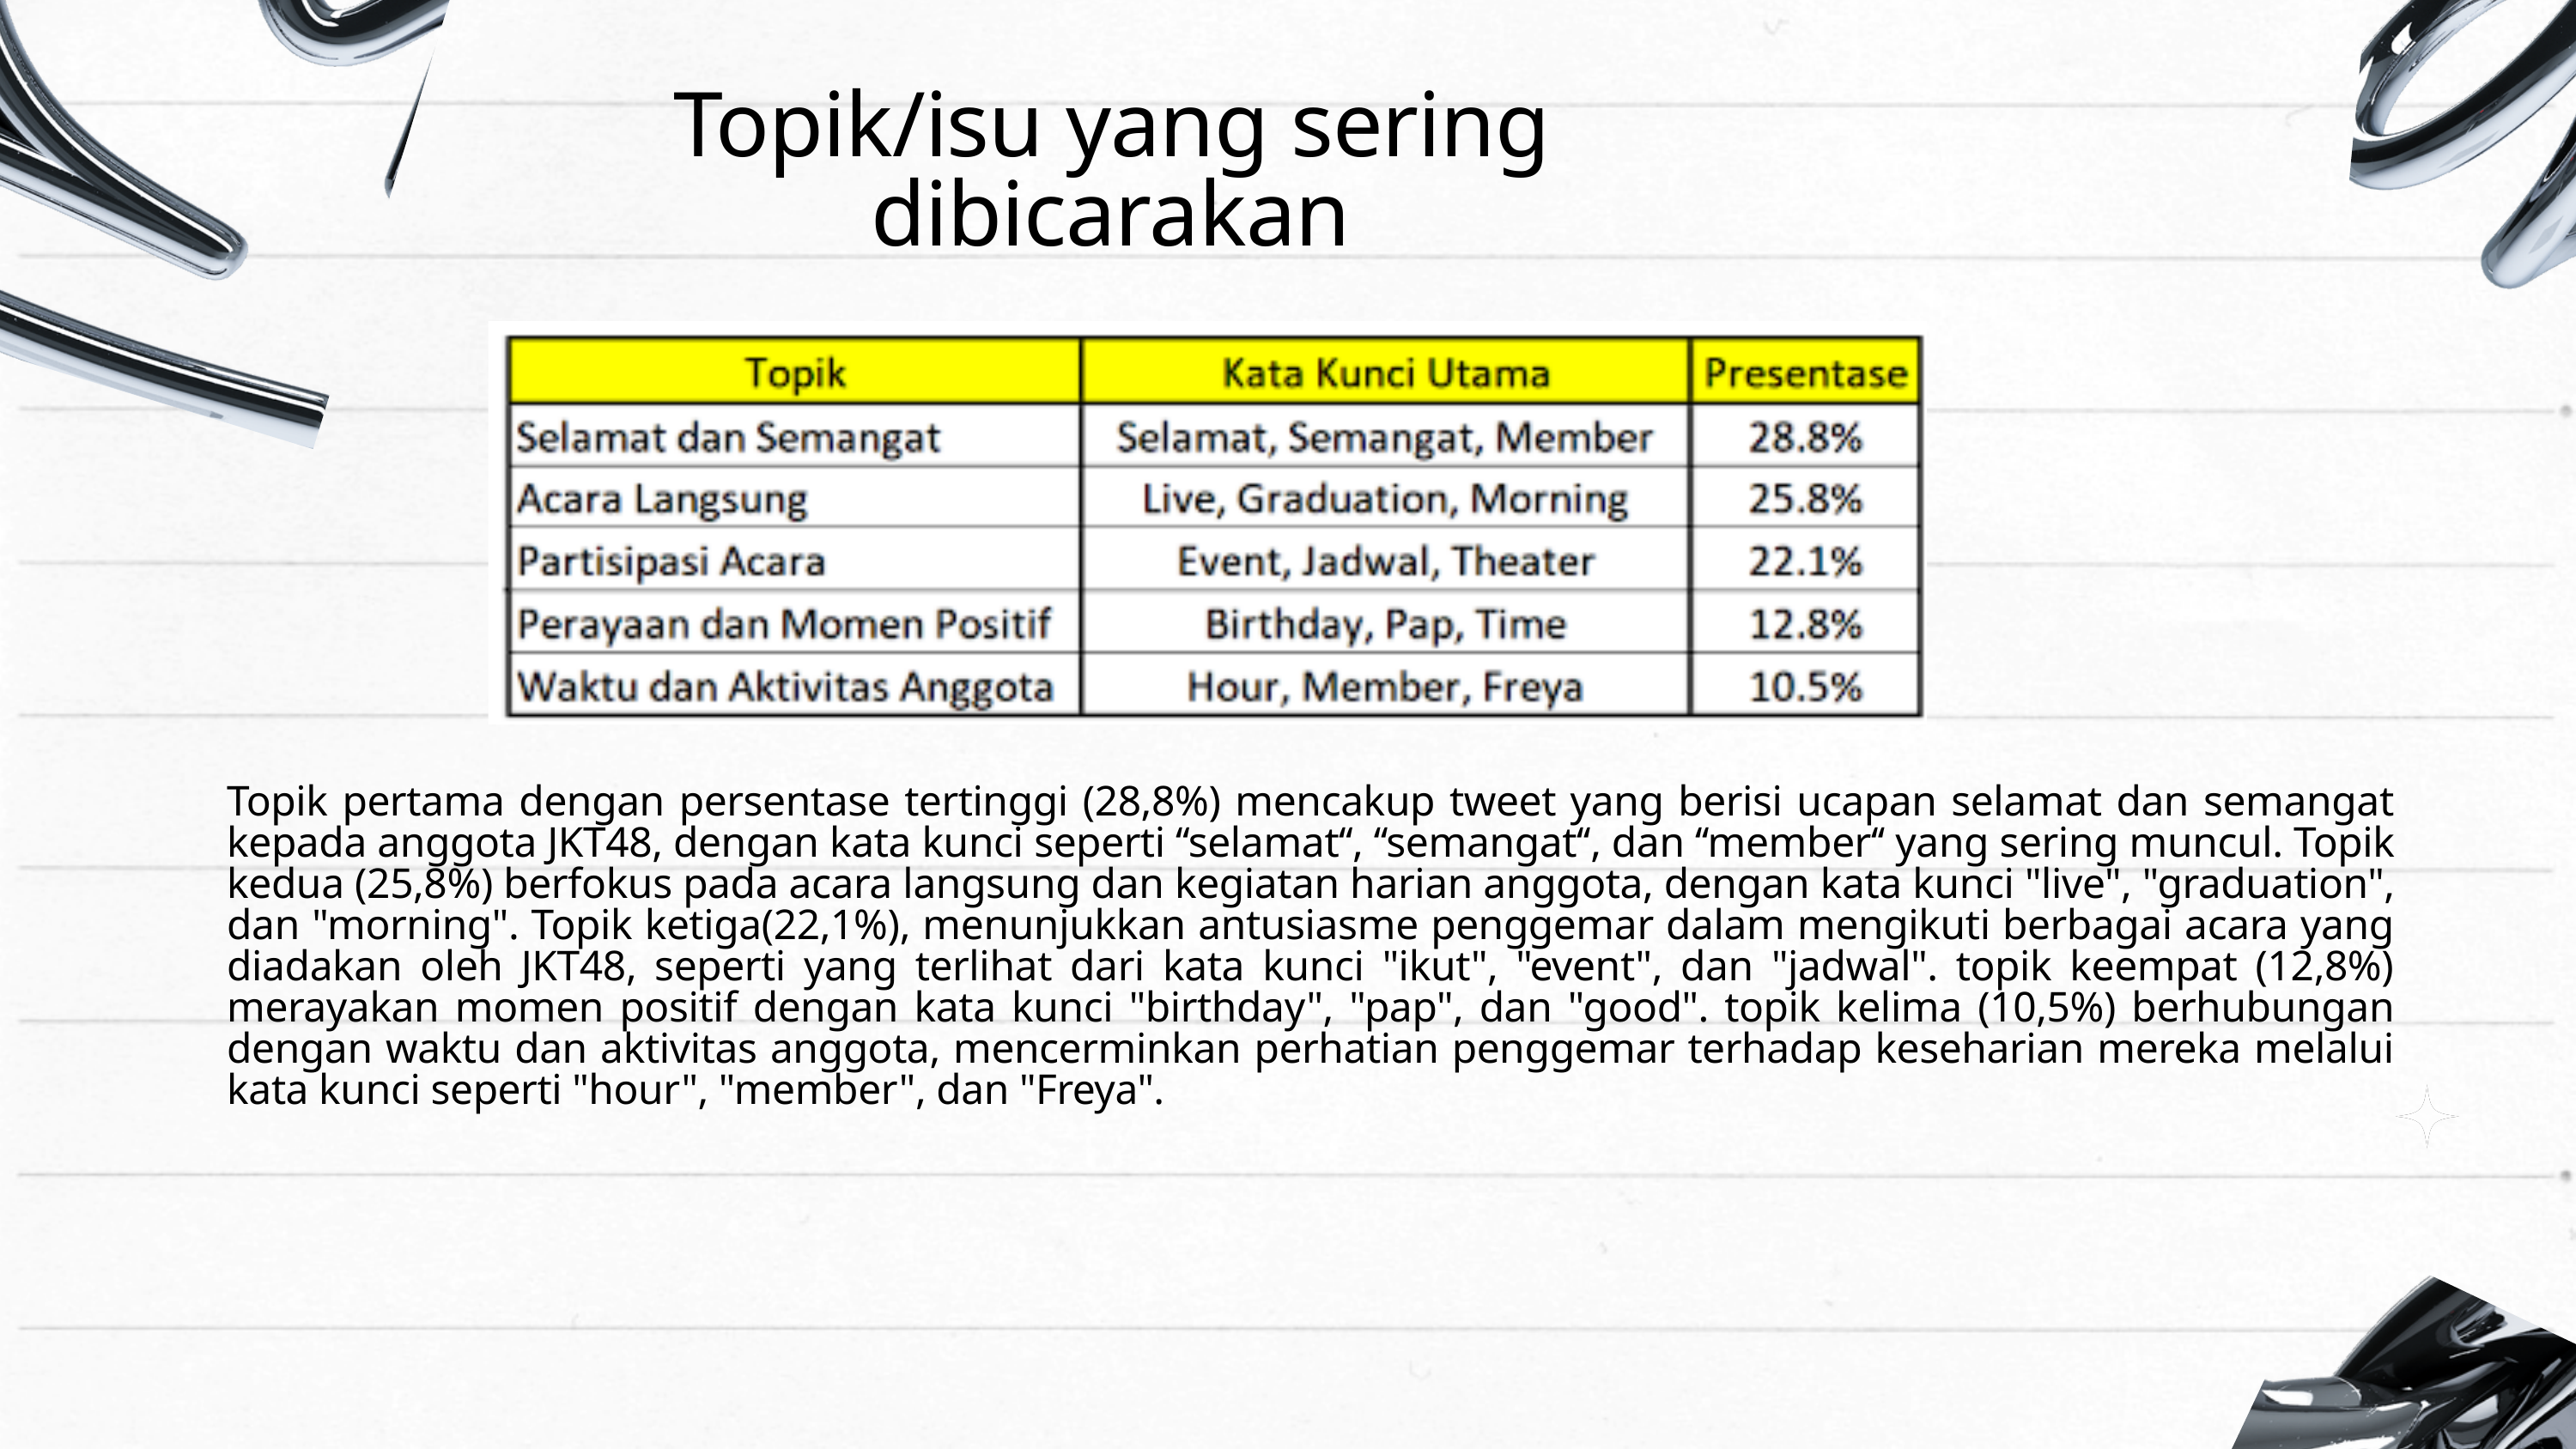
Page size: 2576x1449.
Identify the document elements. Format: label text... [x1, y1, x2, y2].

text_box [0, 0, 450, 450]
text_box [488, 321, 1928, 724]
text_box Topik/isu yang sering dibicarakan [532, 84, 1691, 264]
text_box [2396, 1084, 2459, 1149]
text_box [2232, 1230, 2576, 1449]
text_box [0, 0, 2576, 1449]
text_box Topik pertama dengan persentase tertinggi (28,8%) mencakup tweet yang berisi ucapan selamat dan semangat kepada anggota JKT48, dengan kata kunci seperti ‘‘selamat‘‘, ‘‘semangat‘‘, dan ‘‘member‘‘ yang sering muncul. Topik kedua (25,8%) berfokus pada acara langsung dan kegiatan harian anggota, dengan kata kunci "live", "graduation", dan "morning". Topik ketiga(22,1%), menunjukkan antusiasme penggemar dalam mengikuti berbagai acara yang diadakan oleh JKT48, seperti yang terlihat dari kata kunci "ikut", "event", dan "jadwal". topik keempat (12,8%) merayakan momen positif dengan kata kunci "birthday", "pap", dan "good". topik kelima (10,5%) berhubungan dengan waktu dan aktivitas anggota, mencerminkan perhatian penggemar terhadap keseharian mereka melalui kata kunci seperti "hour", "member", dan "Freya". [227, 783, 2396, 1154]
text_box [2326, 0, 2576, 441]
